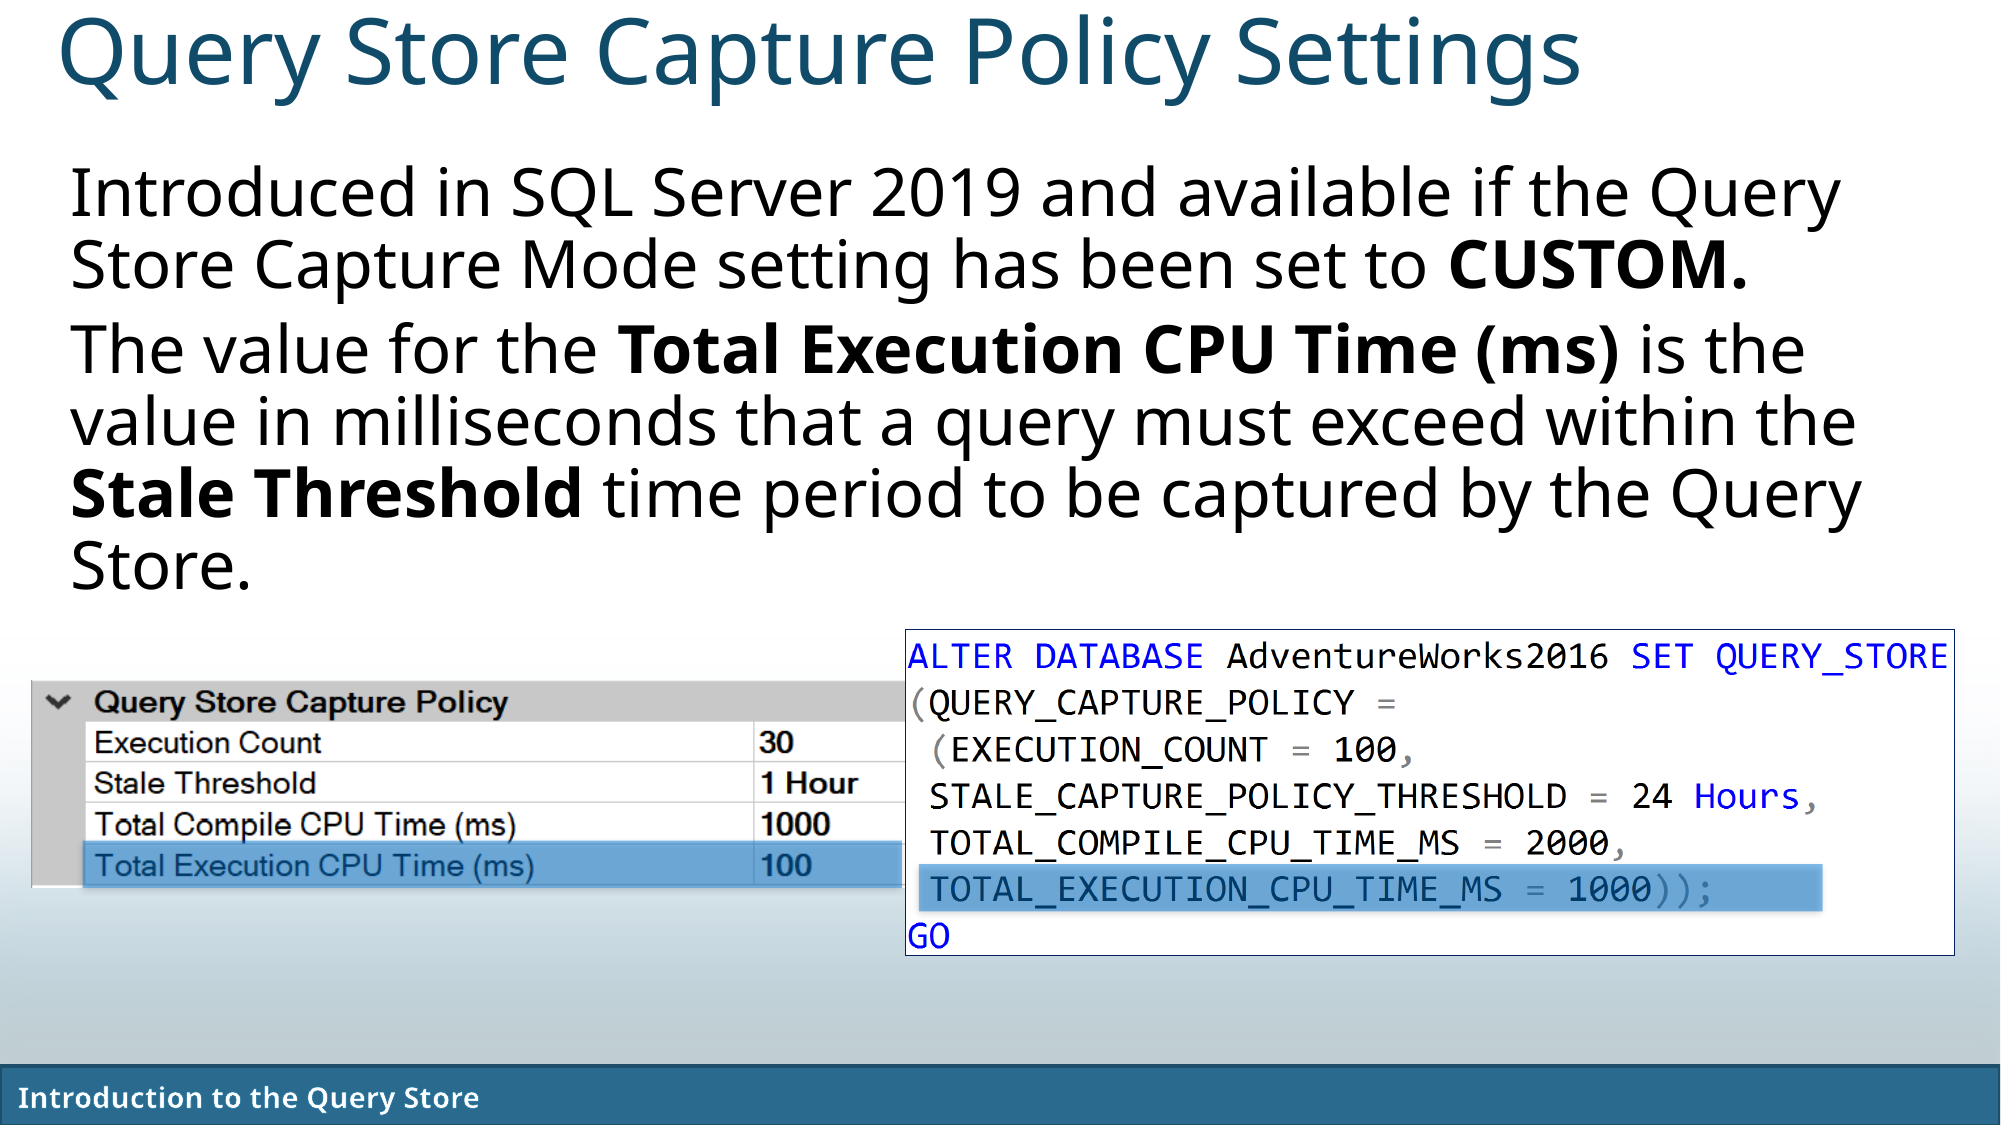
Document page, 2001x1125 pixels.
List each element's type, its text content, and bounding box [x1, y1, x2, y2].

text_box Introduced in SQL Server 2019 and available if the Query Store Capture Mode setting has been set to CUSTOM. The value for the Total Execution CPU Time (ms) is the value in milliseconds that a query must exceed within the Stale Threshold time period to be captured by the Query Store. [56, 151, 1968, 546]
picture [0, 0, 2001, 1064]
title Query Store Capture Policy Settings [41, 22, 1842, 210]
